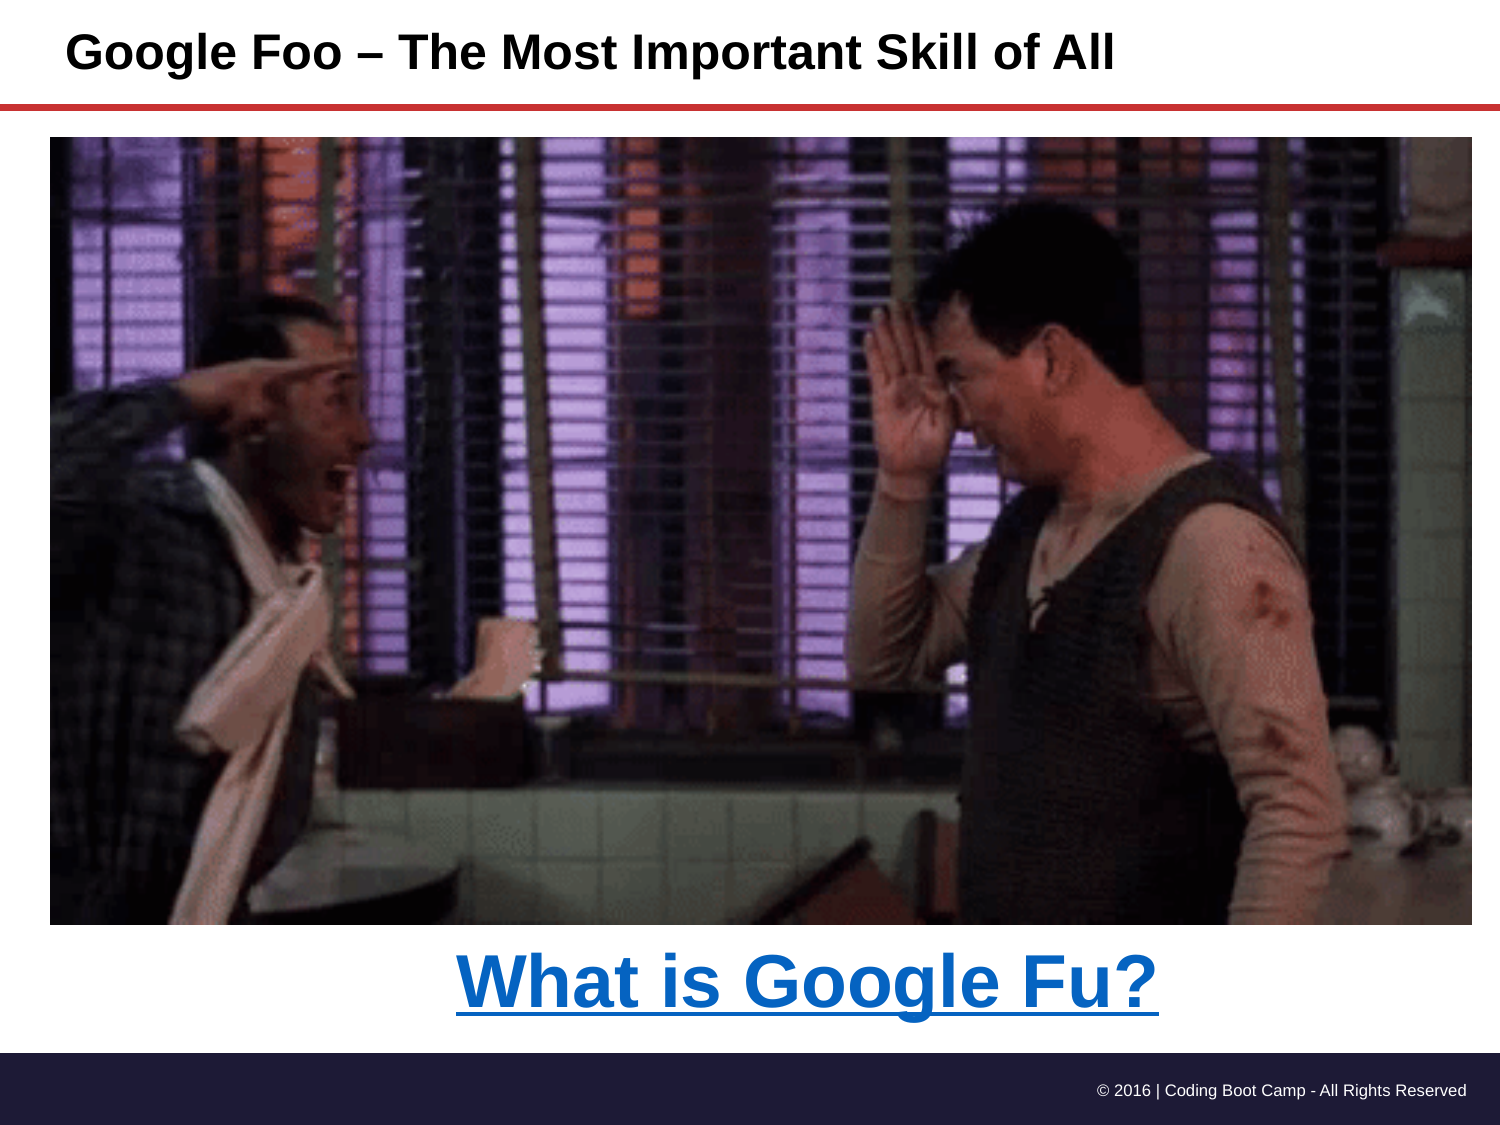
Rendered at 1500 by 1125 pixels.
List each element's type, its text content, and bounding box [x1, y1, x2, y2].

title Google Foo – The Most Important Skill of All [50, 0, 1188, 108]
picture [49, 137, 1472, 925]
text_box What is Google Fu? [441, 925, 1175, 1030]
